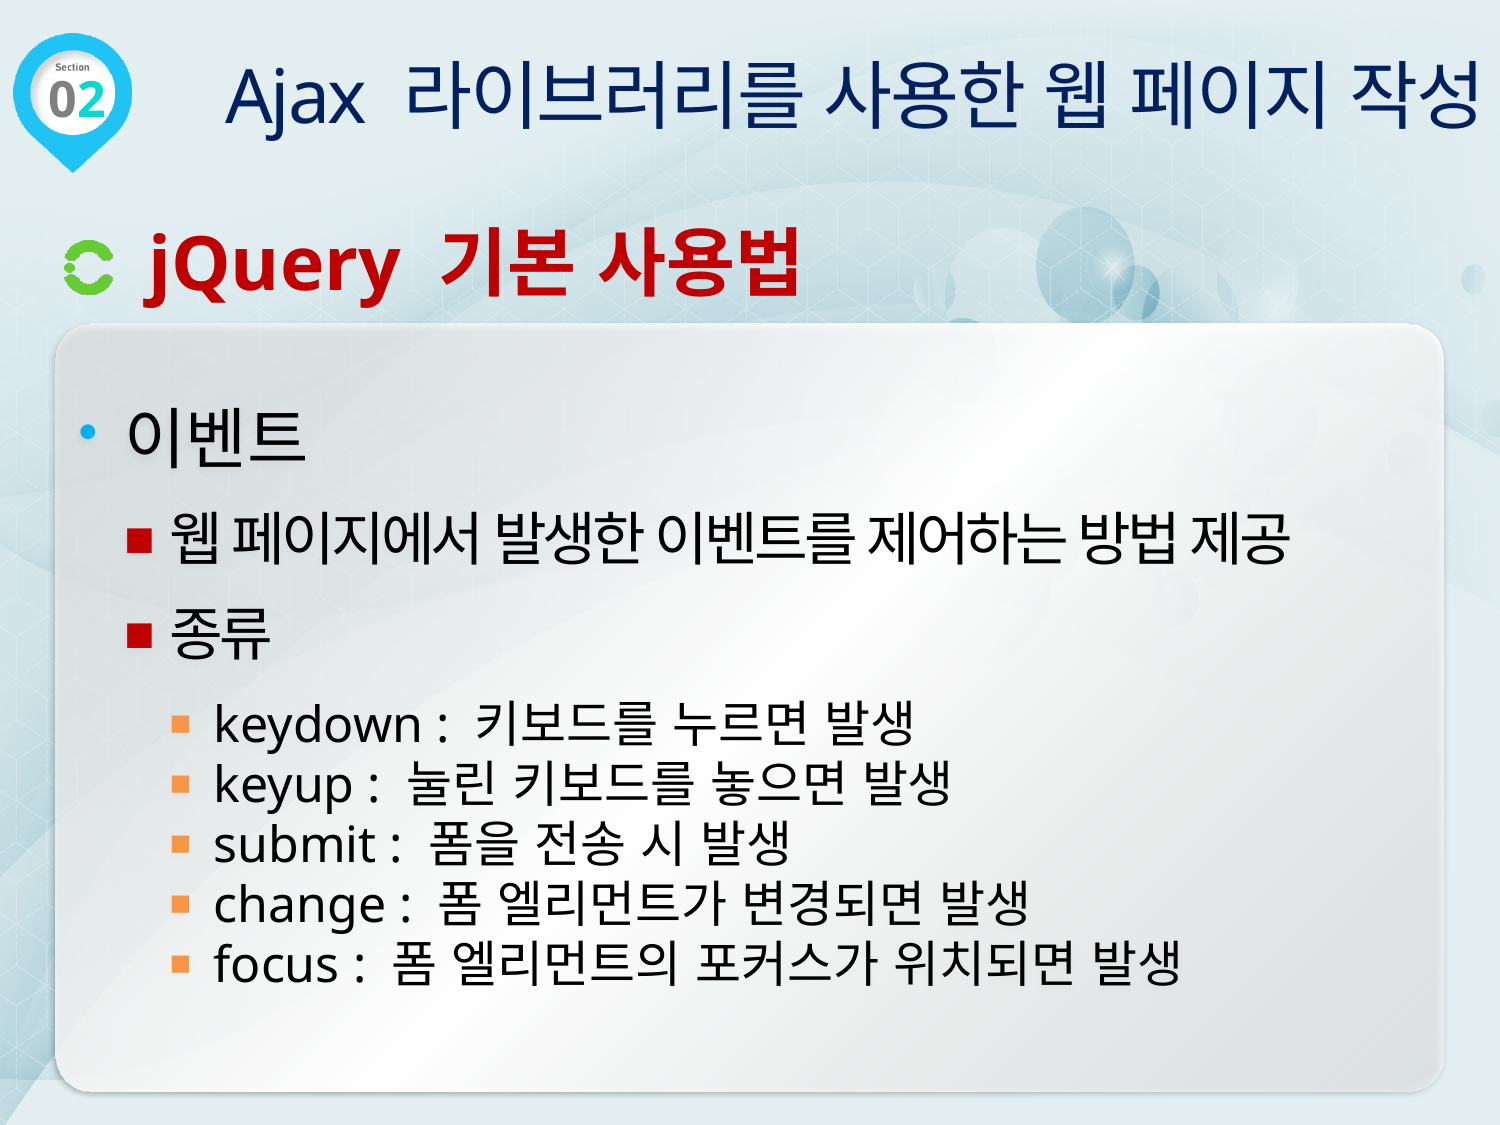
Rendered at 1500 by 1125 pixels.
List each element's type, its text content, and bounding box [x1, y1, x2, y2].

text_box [13, 33, 132, 173]
picture [64, 240, 113, 295]
text_box 이벤트 웹 페이지에서 발생한 이벤트를 제어하는 방법 제공 종류 keydown : 키보드를 누르면 발생 keyup : 눌린 키보드를 놓으면 발생 submit : 폼을 전송 시 발생 change : 폼 엘리먼트가 변경되면 발생 focus : 폼 엘리먼트의 포커스가 위치되면 발생 [53, 321, 1446, 1094]
title Ajax 라이브러리를 사용한 웹 페이지 작성 [0, 0, 1500, 188]
text_box jQuery 기본 사용법 [133, 208, 820, 313]
